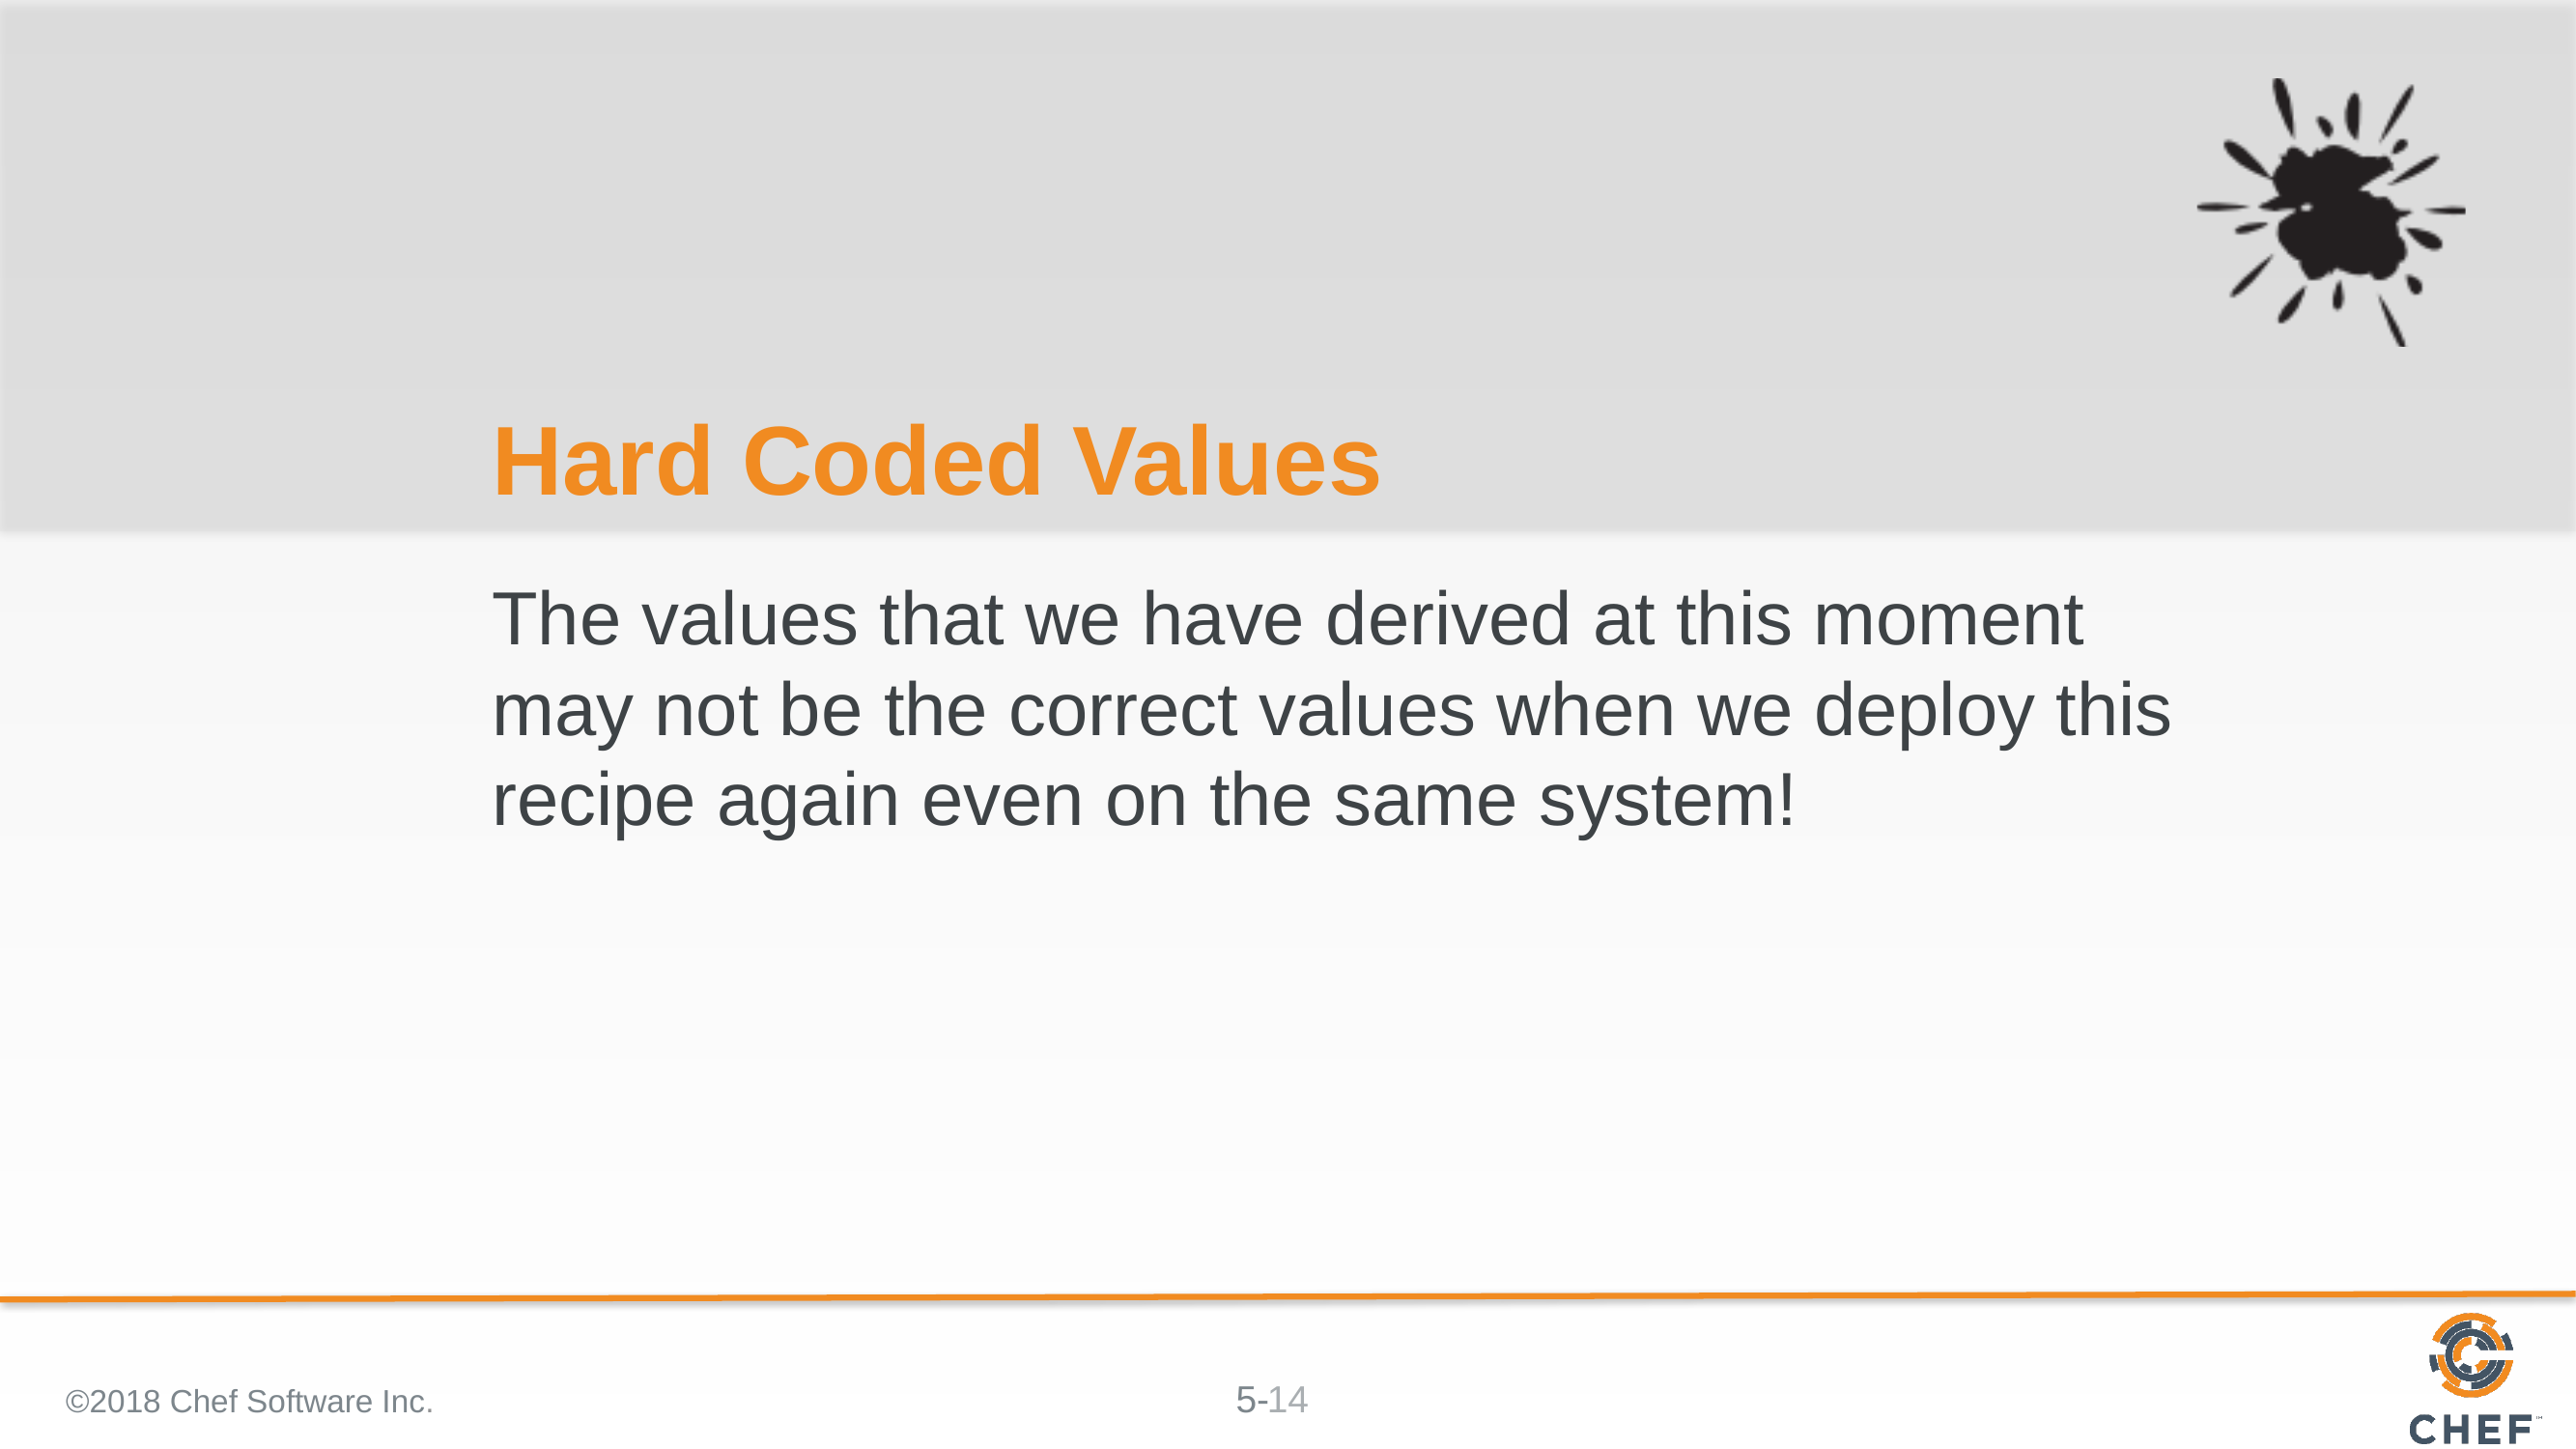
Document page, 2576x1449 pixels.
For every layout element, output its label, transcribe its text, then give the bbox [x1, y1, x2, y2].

subtitle The values that we have derived at this moment may not be the correct values when we deploy this recipe again even on the same system! [477, 555, 2217, 1087]
footer ©2018 Chef Software Inc. [51, 1359, 952, 1440]
picture [2399, 1297, 2550, 1449]
title Hard Coded Values [477, 395, 2217, 531]
slide_number 14 [998, 1359, 1578, 1437]
